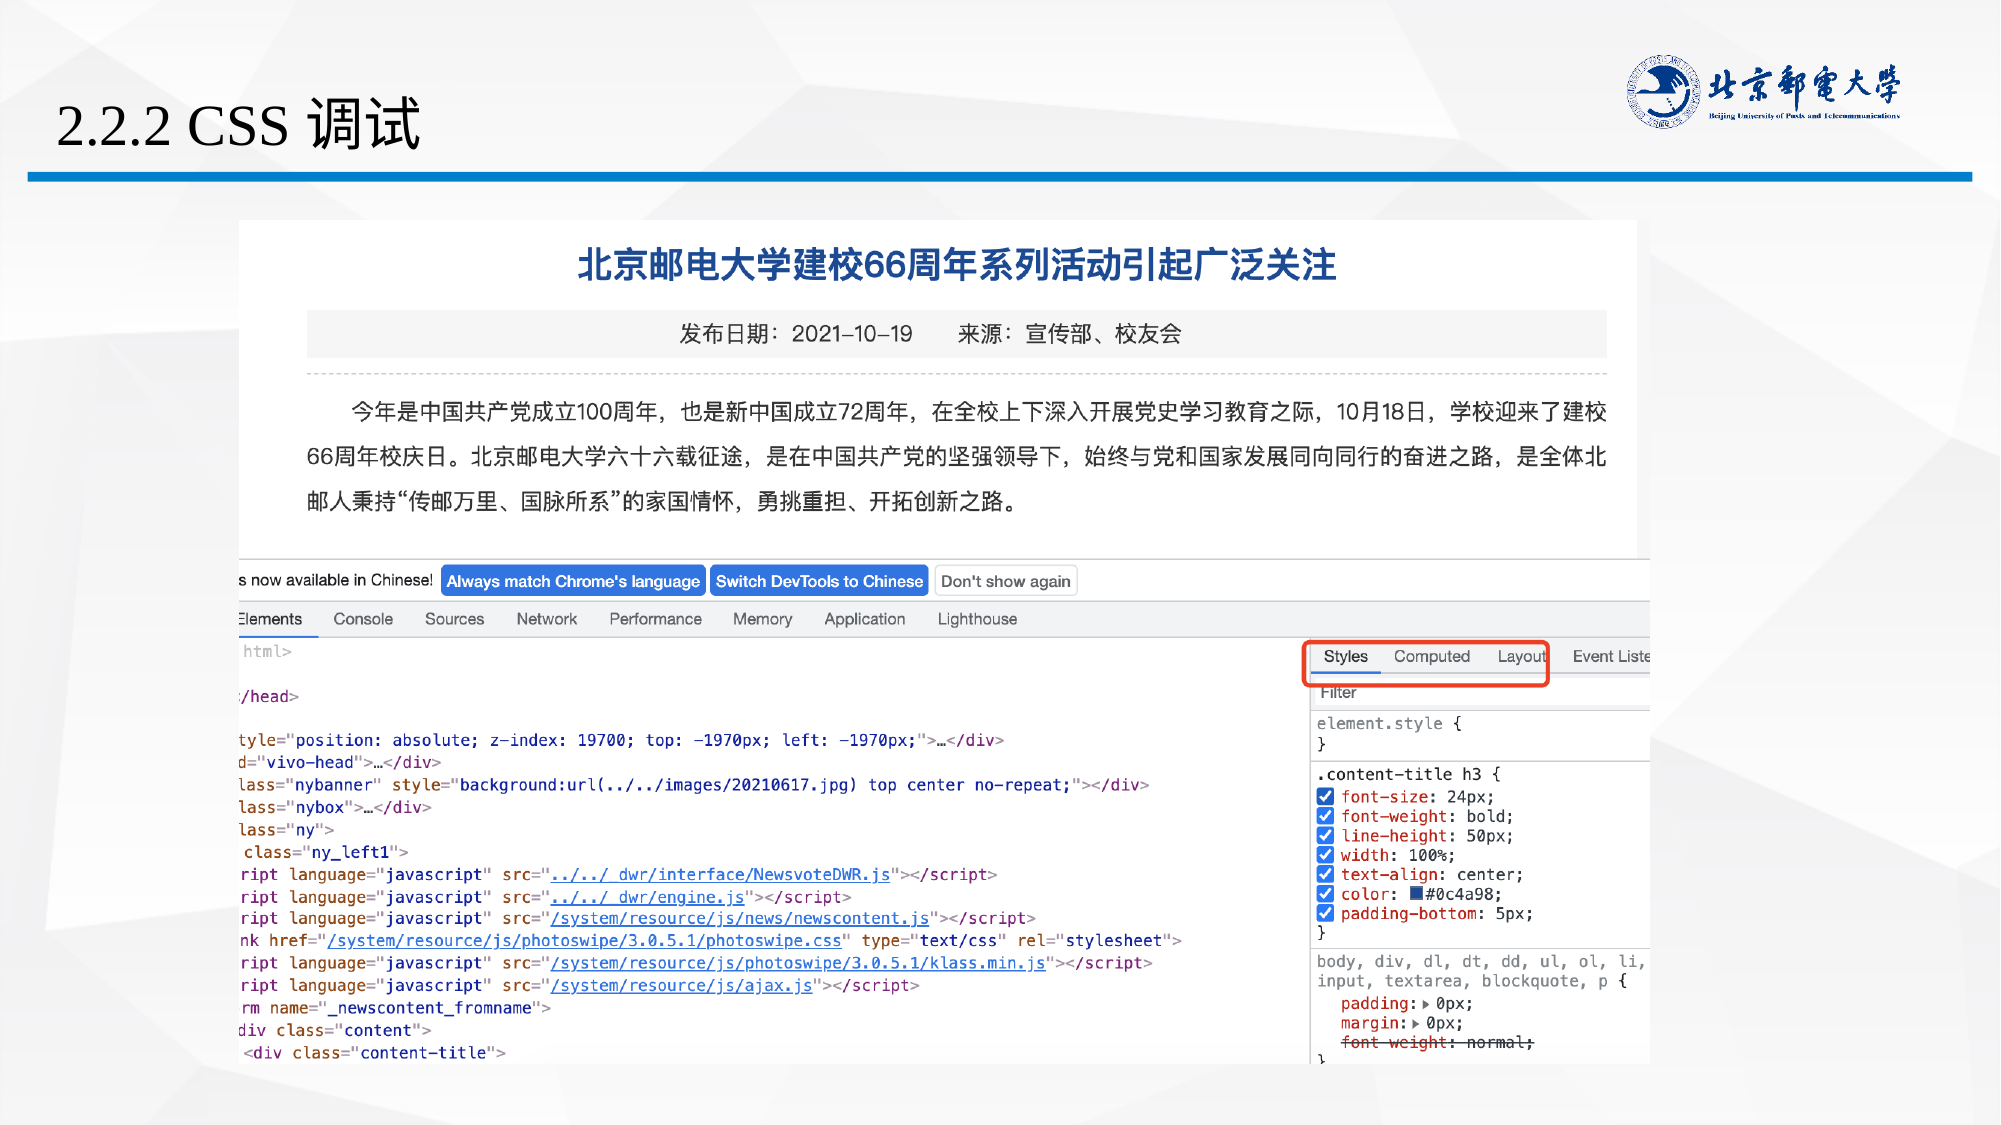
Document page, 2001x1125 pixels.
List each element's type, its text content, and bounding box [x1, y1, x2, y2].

picture [0, 0, 2000, 1125]
title 2.2.2 CSS调试 [41, 52, 1188, 201]
